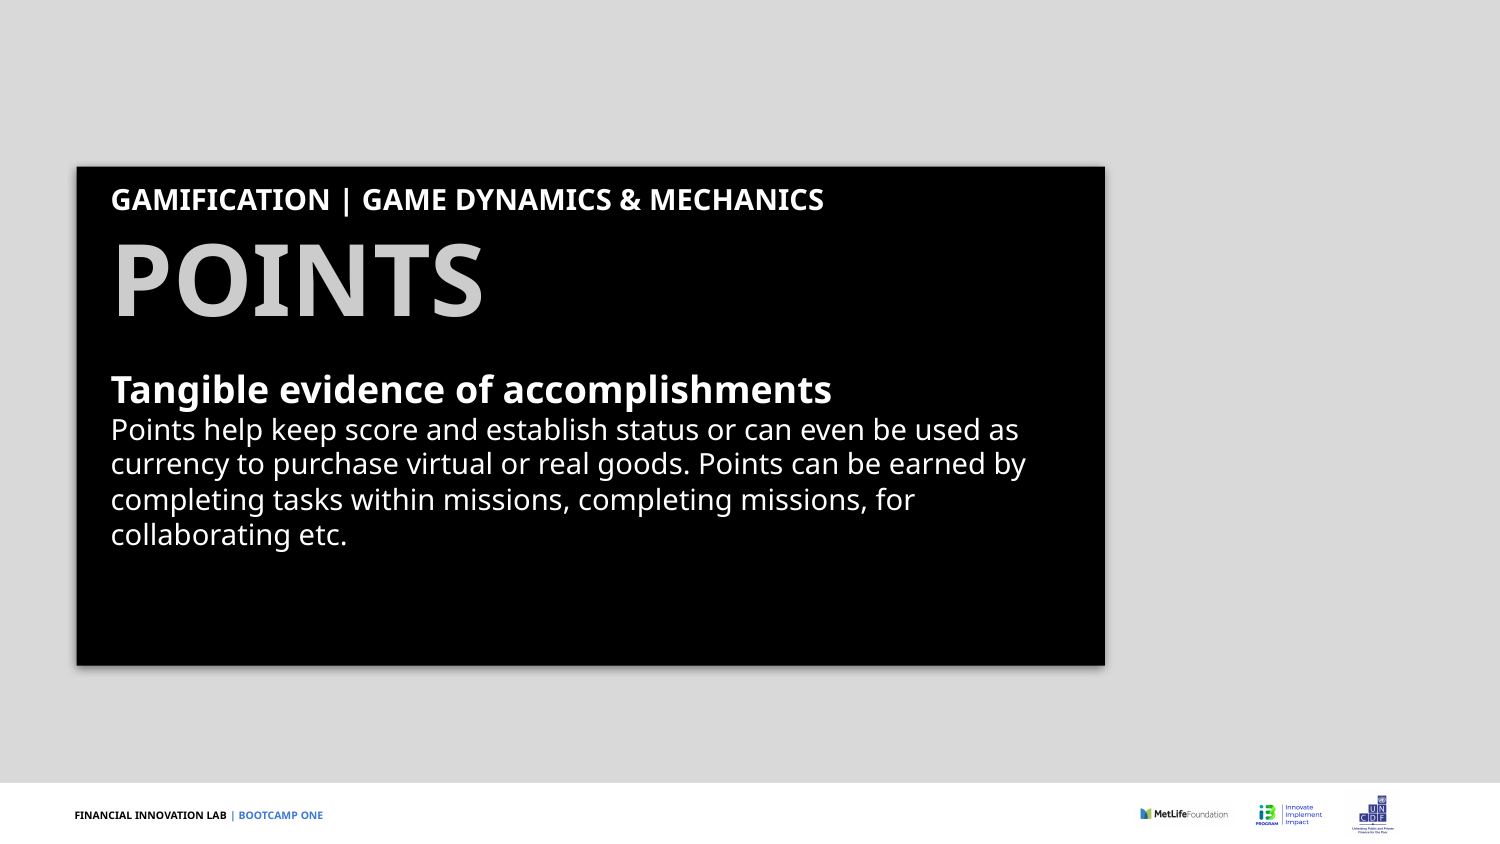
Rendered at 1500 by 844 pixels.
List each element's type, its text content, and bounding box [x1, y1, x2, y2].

text_box [0, 0, 1500, 782]
title FINANCIAL INNOVATION LAB | BOOTCAMP ONE [59, 793, 752, 837]
list GAMIFICATION | GAME DYNAMICS & MECHANICS POINTS Tangible evidence of accomplishments Points help keep score and establish status or can even be used as currency to purchase virtual or real goods. Points can be earned by completing tasks within missions, completing missions, for collaborating etc. [76, 166, 1105, 666]
text_box [0, 782, 1500, 844]
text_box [1134, 789, 1400, 837]
